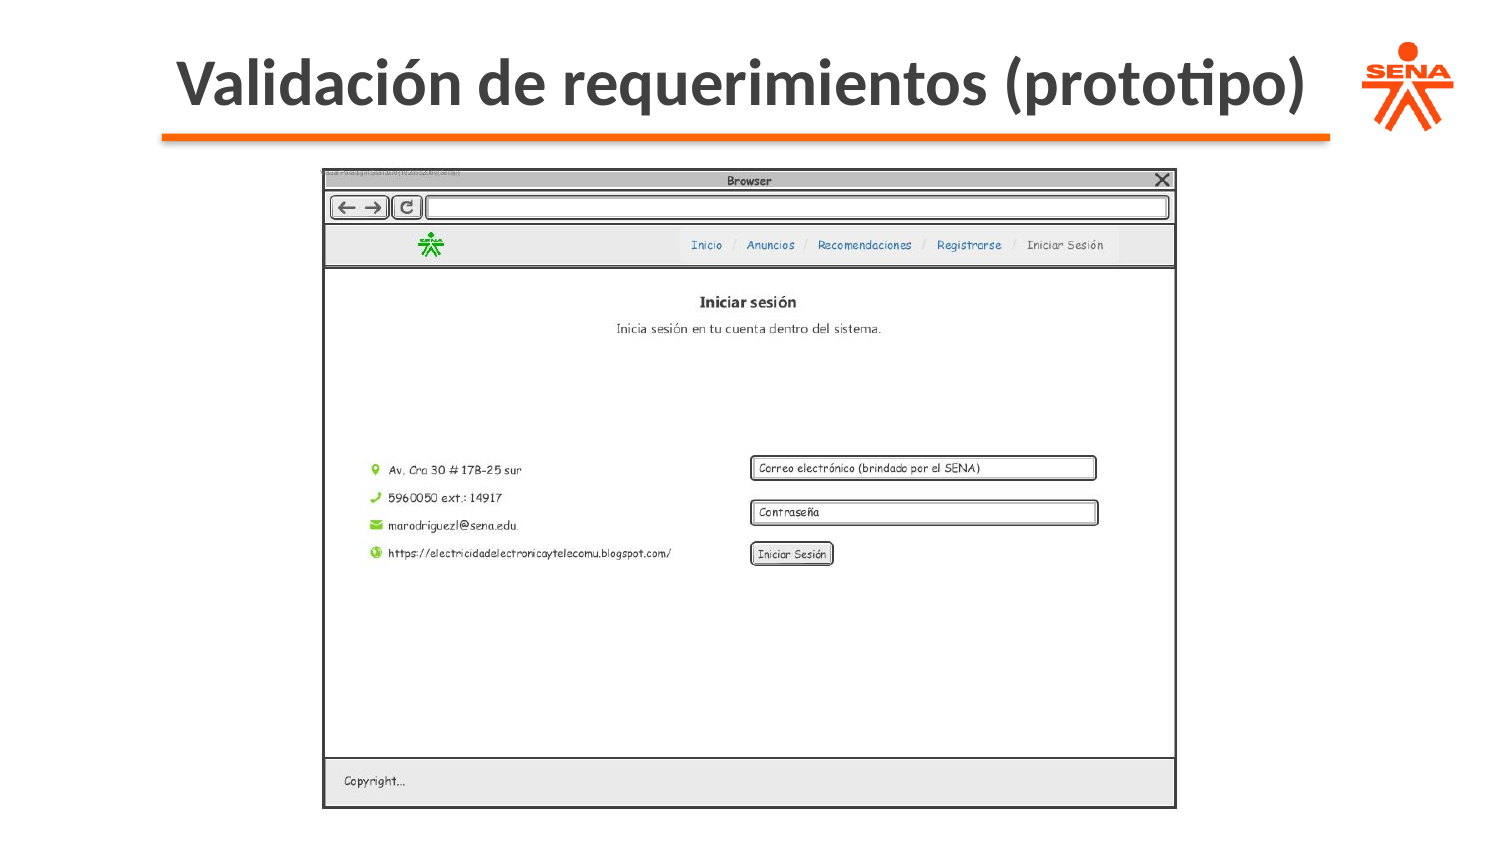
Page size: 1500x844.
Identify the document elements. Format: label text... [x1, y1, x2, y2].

text_box [161, 133, 1331, 142]
picture [0, 0, 1500, 844]
text_box Validación de requerimientos (prototipo) [161, 31, 1331, 127]
